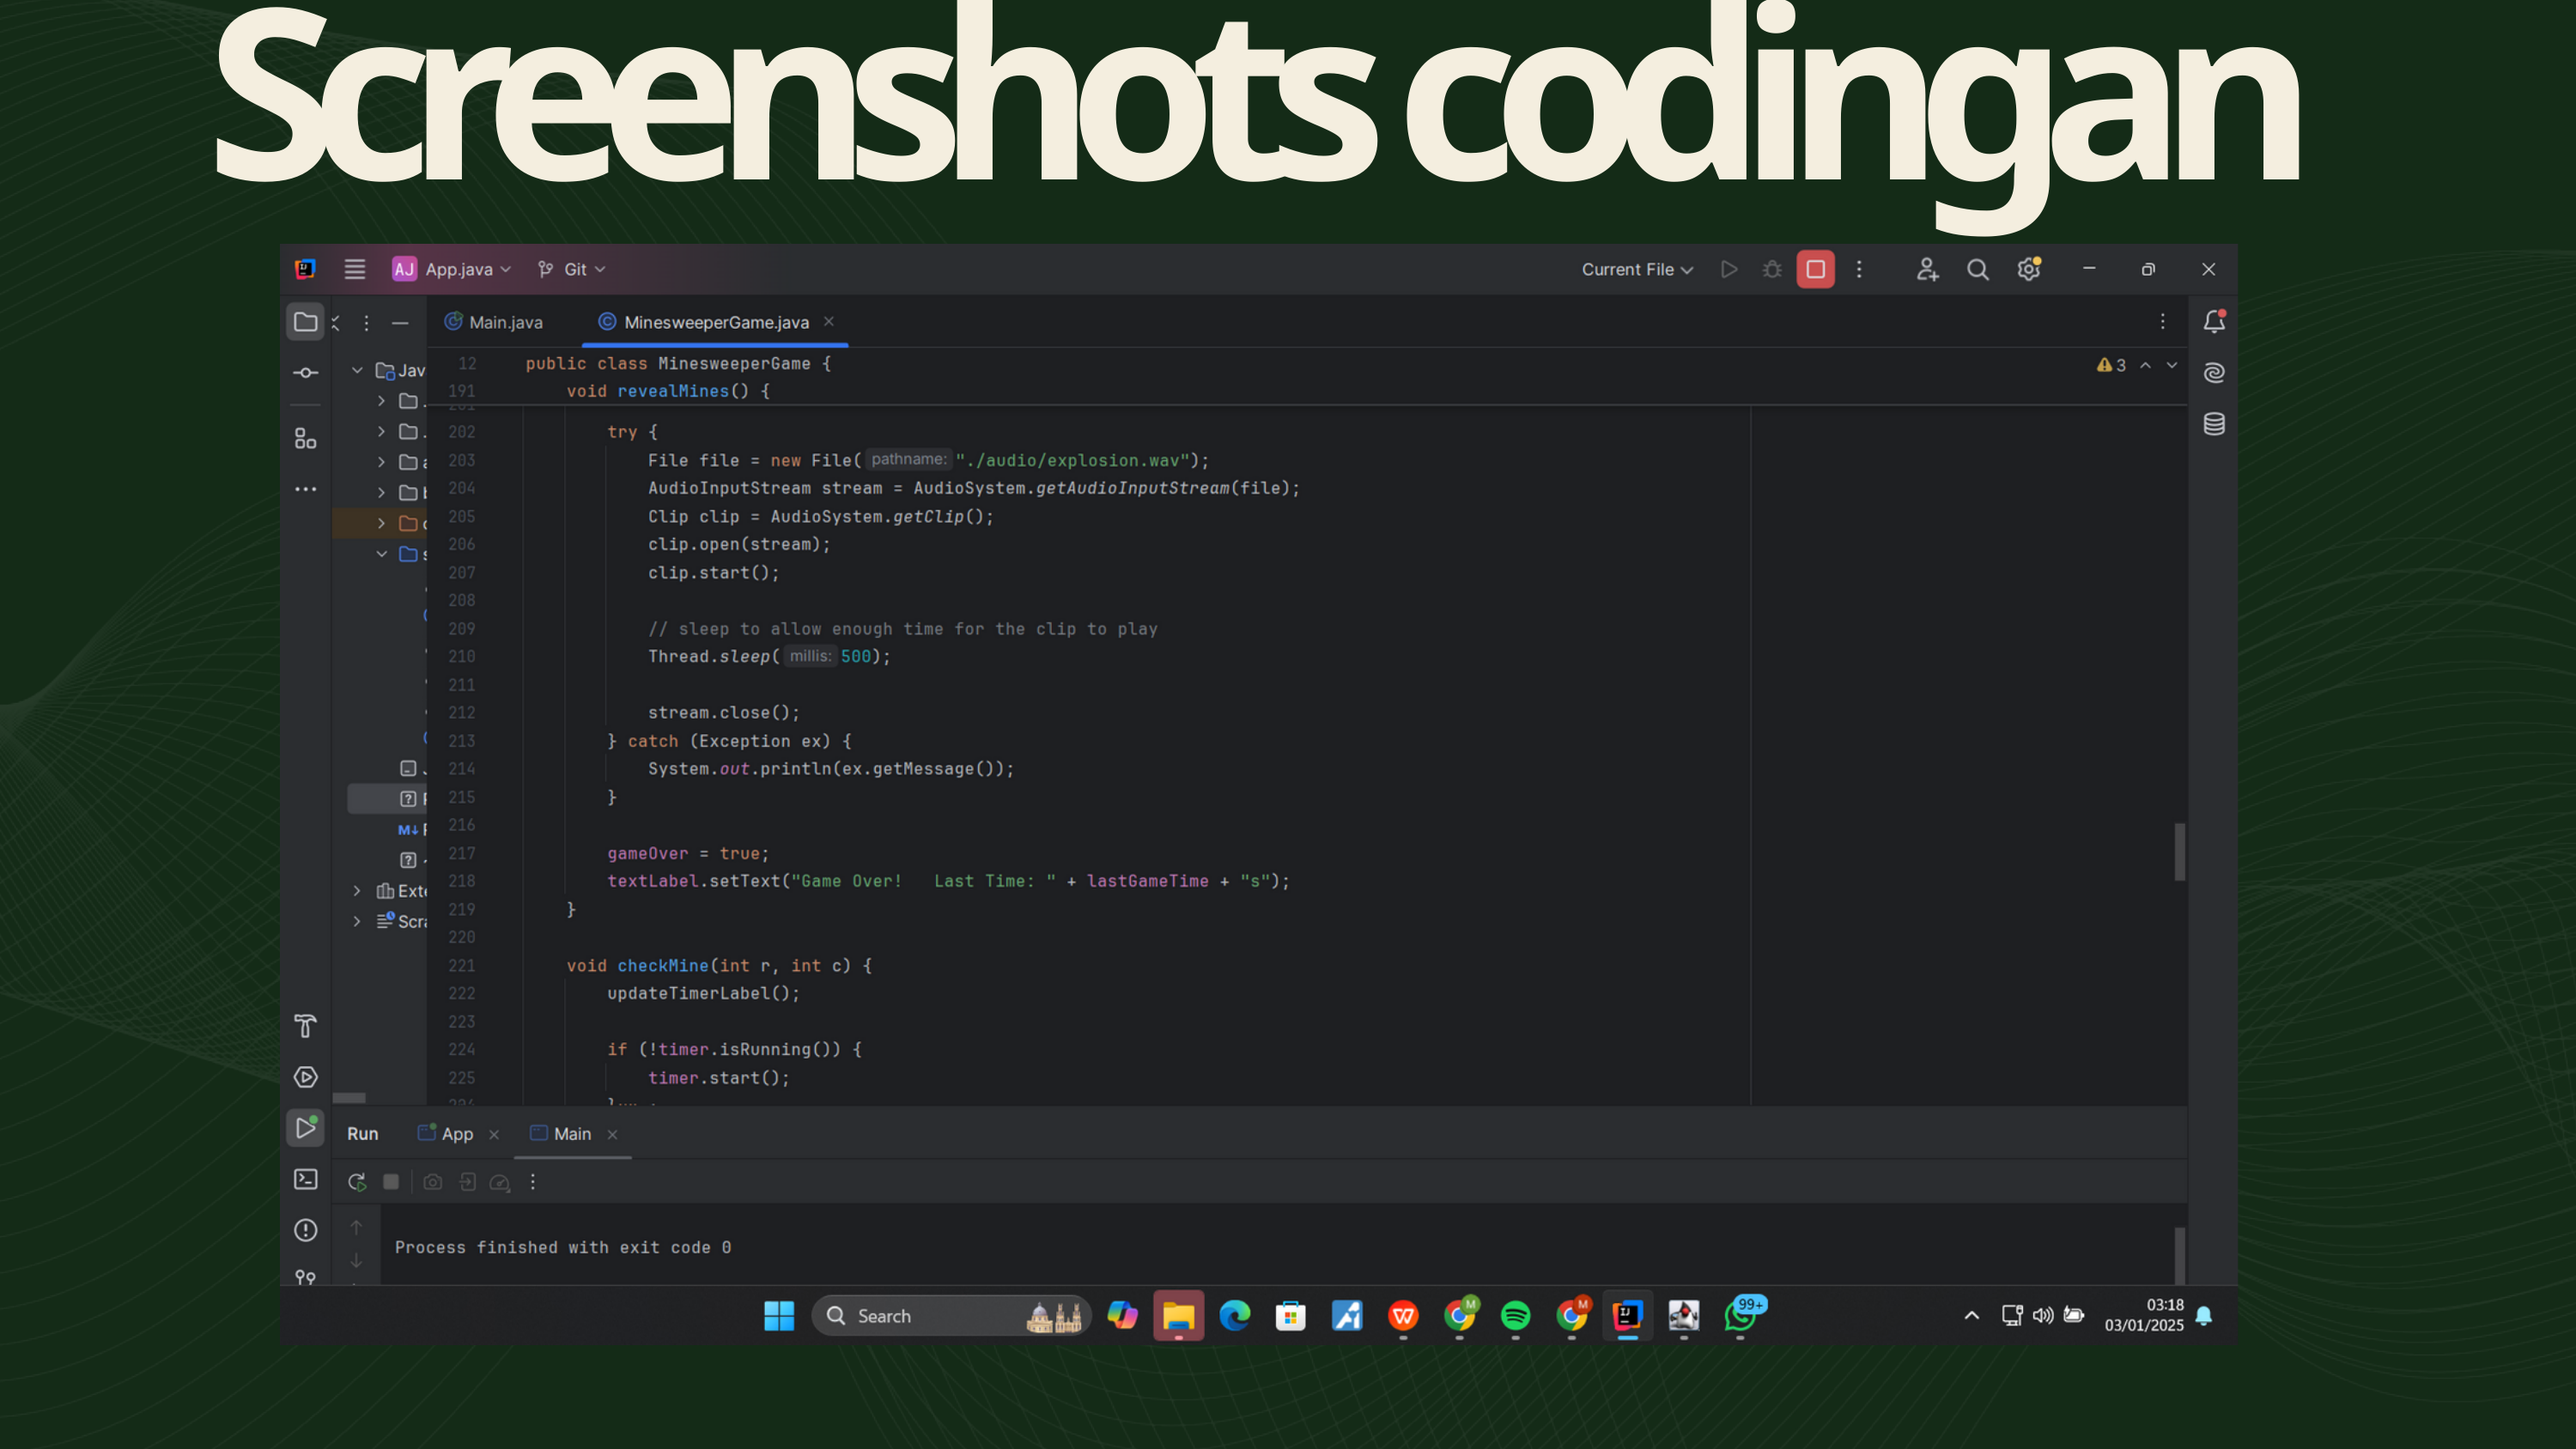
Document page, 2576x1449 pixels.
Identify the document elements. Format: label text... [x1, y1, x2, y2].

text_box Screenshots codingan [78, 8, 2318, 227]
text_box [0, 0, 2576, 1449]
text_box [280, 244, 2239, 1345]
